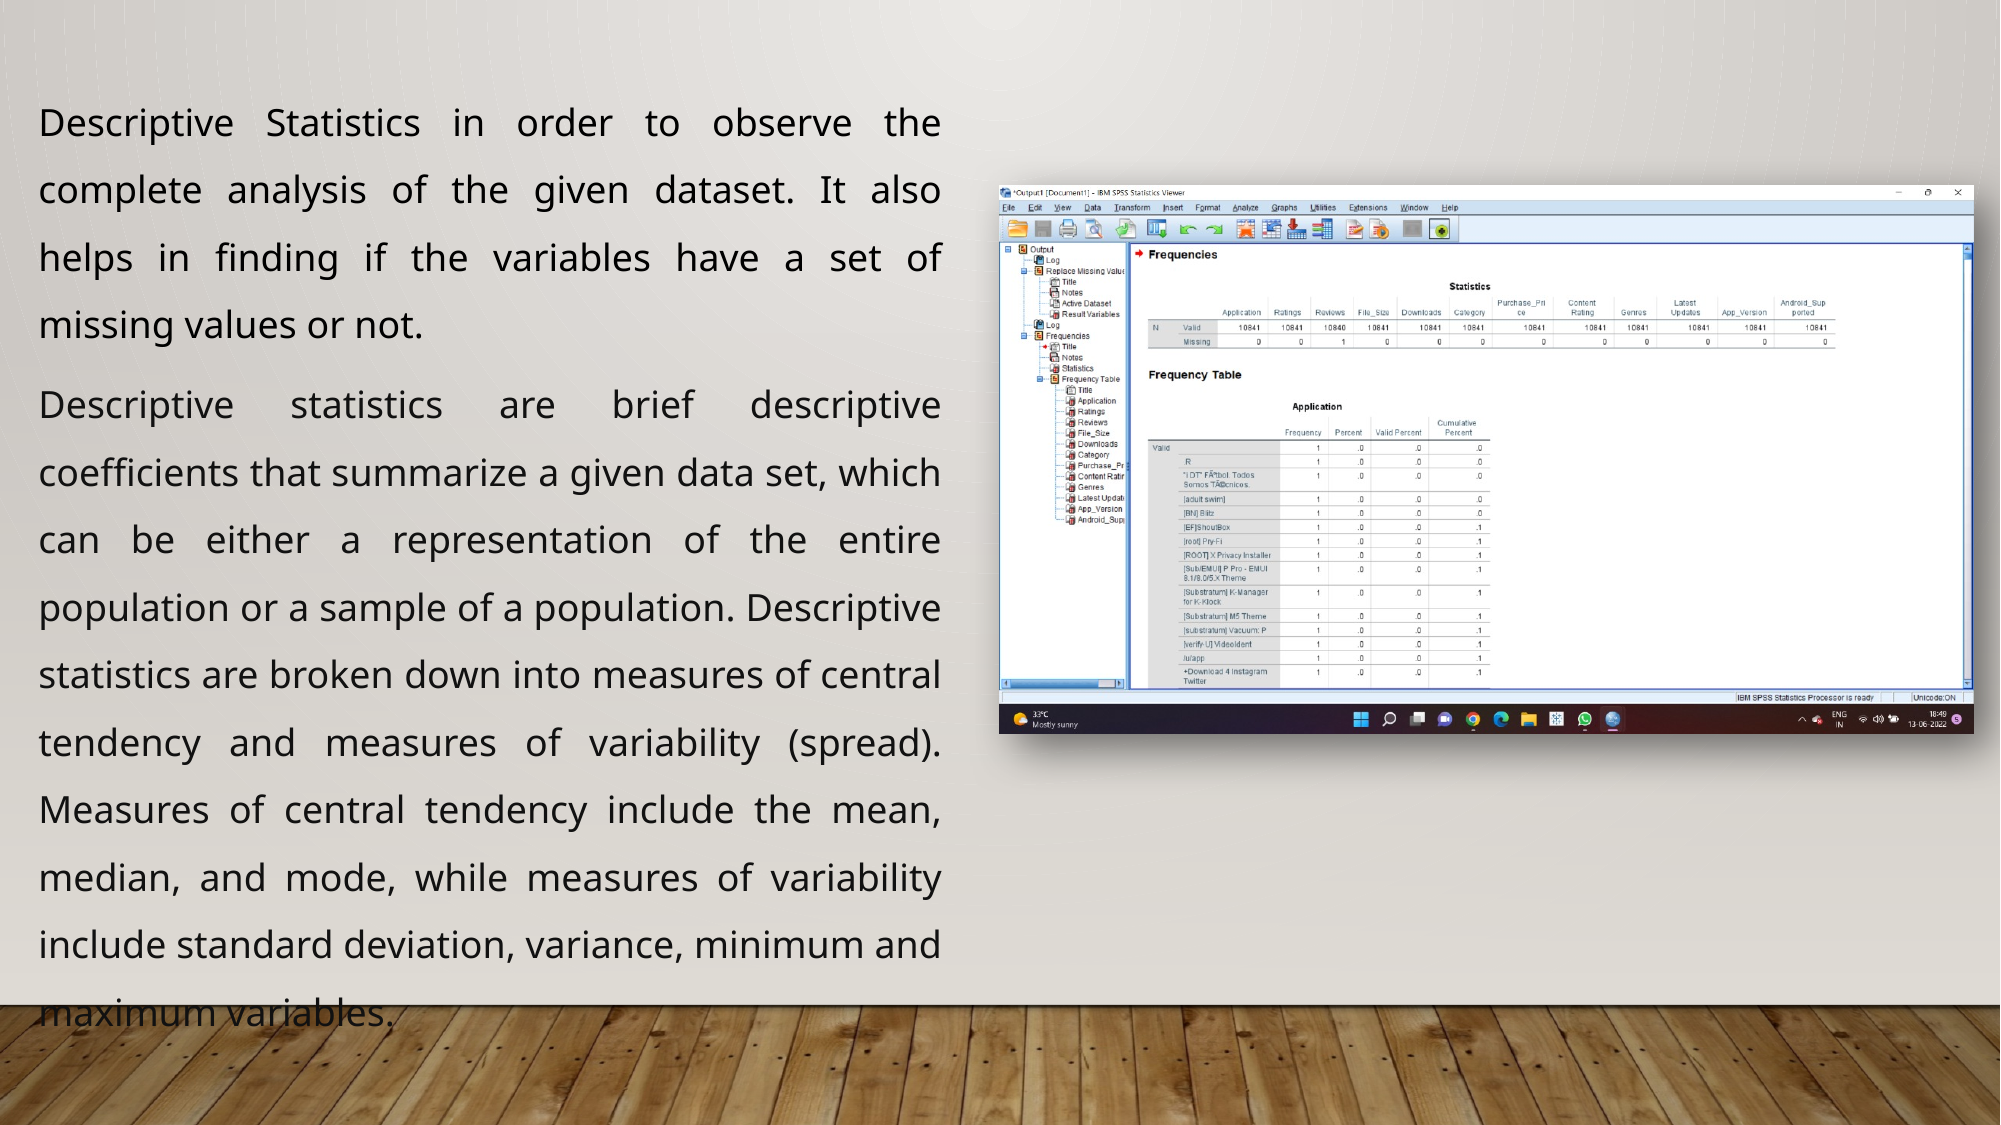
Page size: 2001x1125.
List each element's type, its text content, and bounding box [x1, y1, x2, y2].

picture [0, 1005, 2000, 1125]
picture [999, 185, 1974, 734]
text_box Descriptive Statistics in order to observe the complete analysis of the given dataset. It also helps in finding if the variables have a set of missing values or not. Descriptive statistics are brief descriptive coefficients that summarize a given data set, which can be either a representation of the entire population or a sample of a population. Descriptive statistics are broken down into measures of central tendency and measures of variability (spread). Measures of central tendency include the mean, median, and mode, while measures of variability include standard deviation, variance, minimum and maximum variables. [0, 68, 958, 1114]
